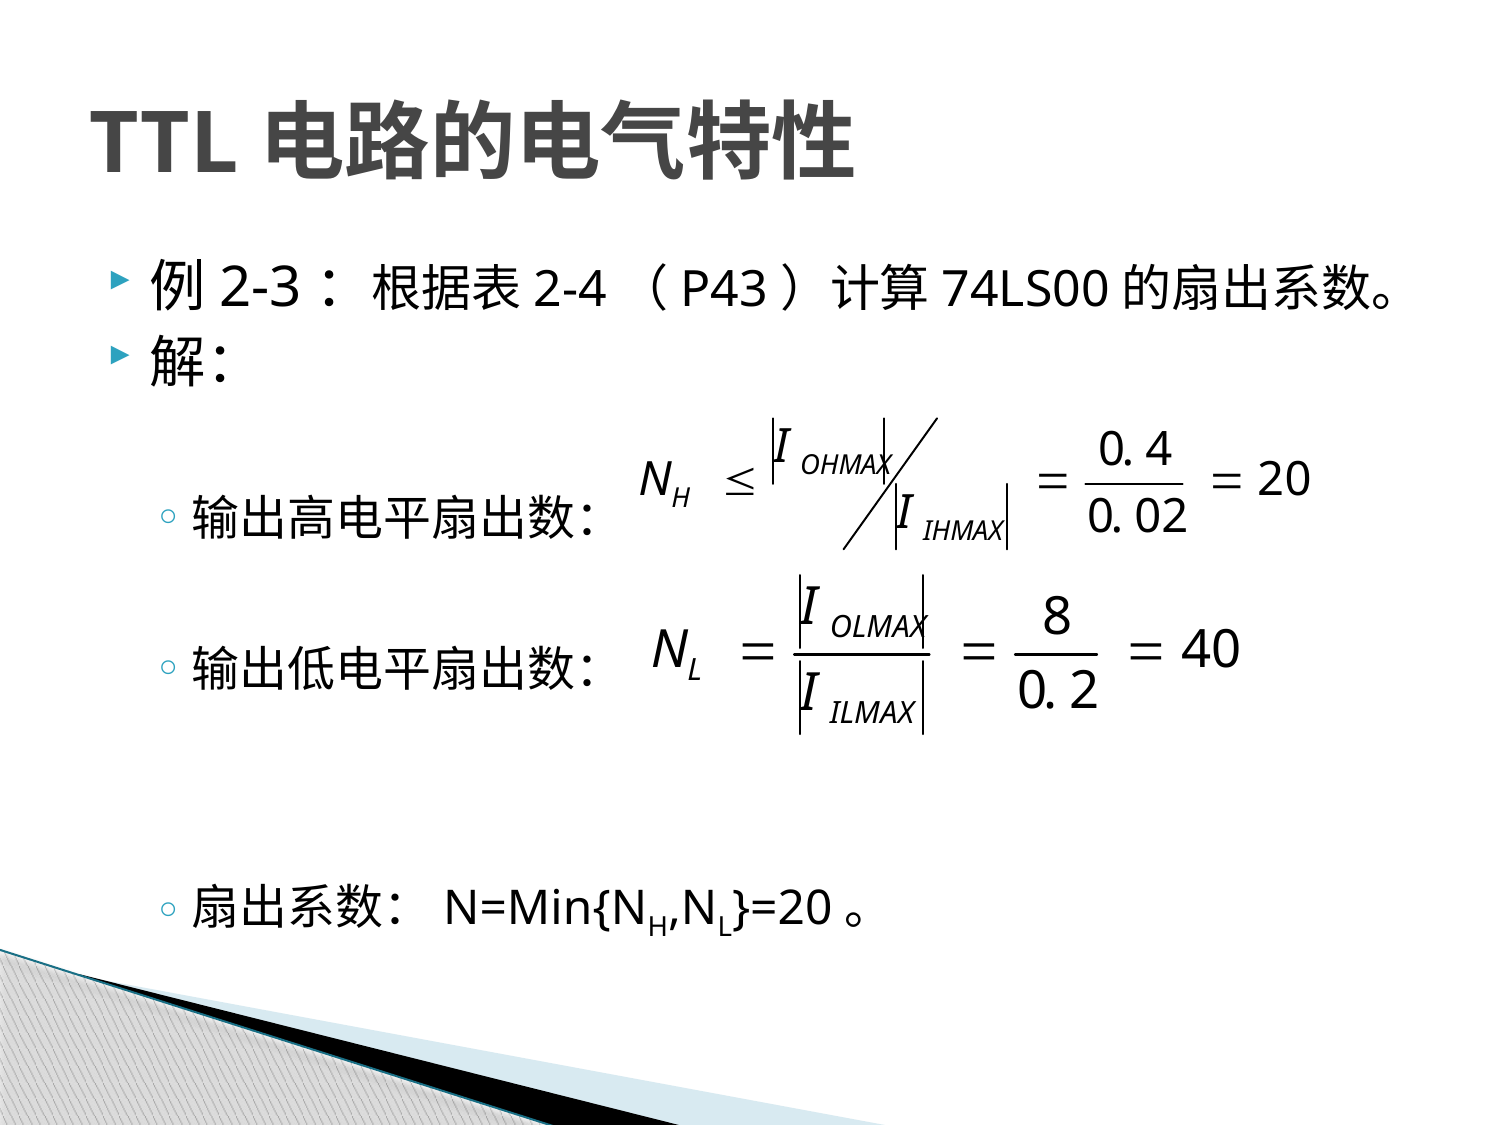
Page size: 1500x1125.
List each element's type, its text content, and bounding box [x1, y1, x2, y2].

title TTL电路的电气特性 [75, 45, 1425, 233]
list 例2-3：根据表2-4（P43）计算74LS00的扇出系数。 解： 输出高电平扇出数： 输出低电平扇出数： 扇出系数：N=Min{NH,NL}=20。 [75, 243, 1425, 986]
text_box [631, 408, 1314, 559]
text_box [643, 562, 1241, 747]
